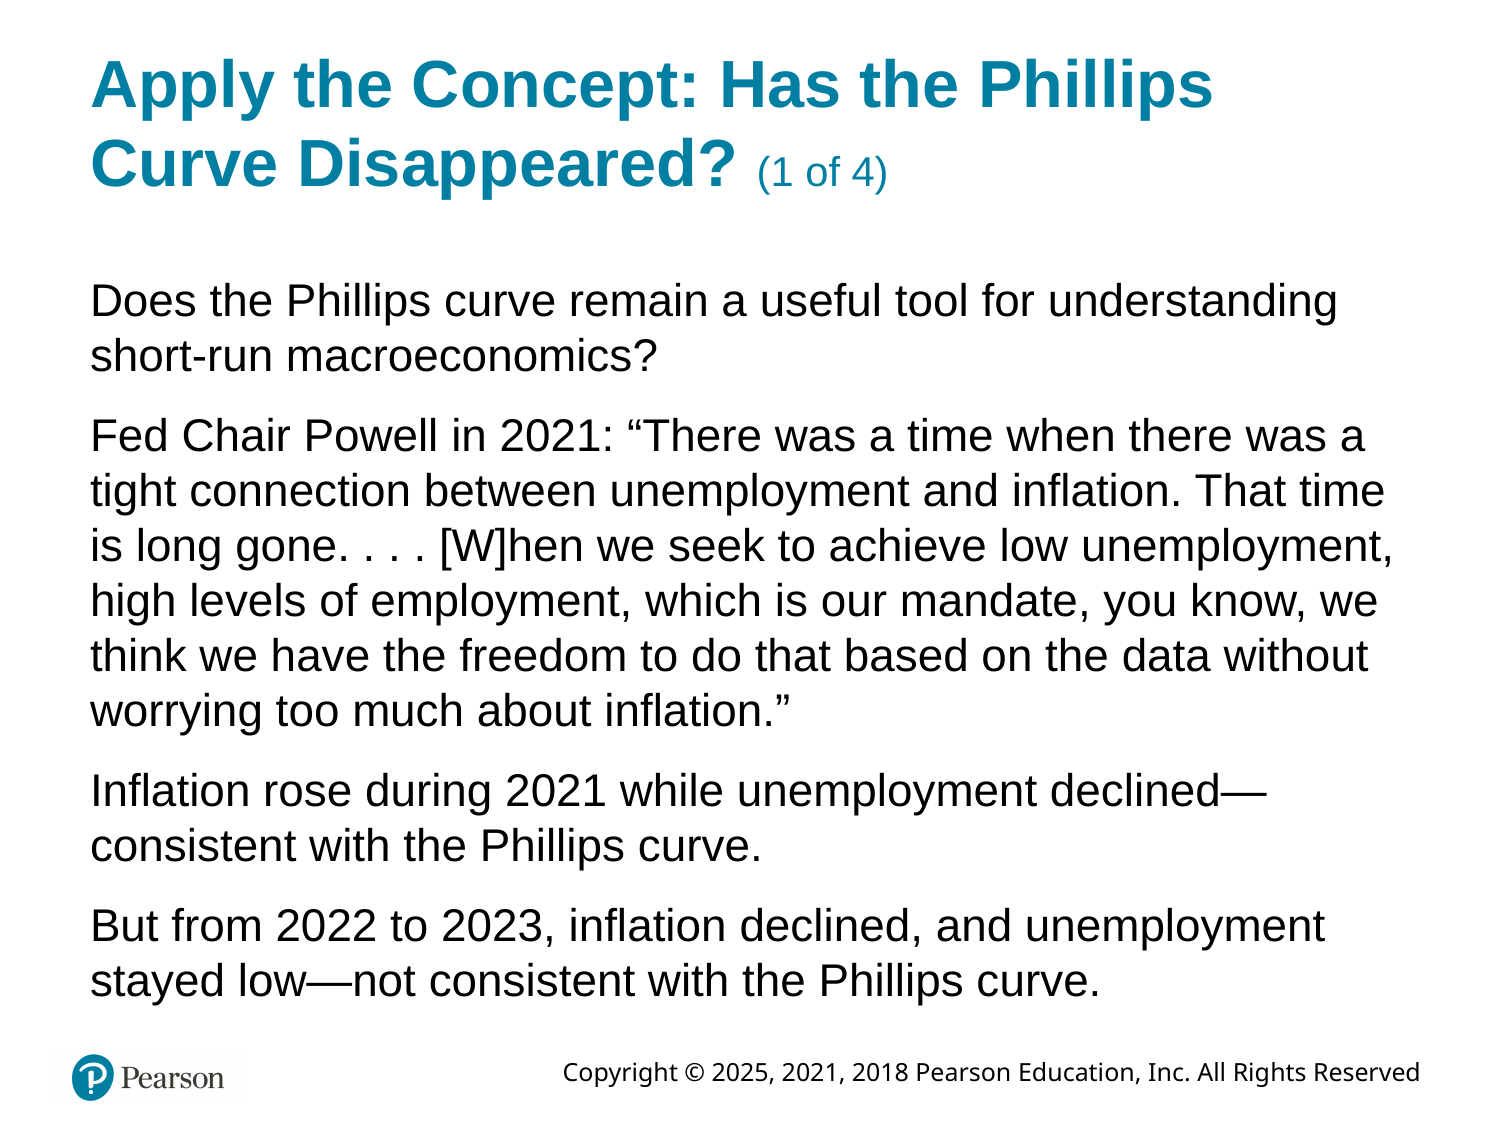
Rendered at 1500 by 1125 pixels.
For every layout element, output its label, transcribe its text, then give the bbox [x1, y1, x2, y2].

list Does the Phillips curve remain a useful tool for understanding short-run macroeconomics? Fed Chair Powell in 2021: “There was a time when there was a tight connection between unemployment and inflation. That time is long gone. . . . [W]hen we seek to achieve low unemployment, high levels of employment, which is our mandate, you know, we think we have the freedom to do that based on the data without worrying too much about inflation.” Inflation rose during 2021 while unemployment declined—consistent with the Phillips curve. But from 2022 to 2023, inflation declined, and unemployment stayed low—not consistent with the Phillips curve. [75, 255, 1425, 1019]
picture [51, 1053, 245, 1102]
title Apply the Concept: Has the Phillips Curve Disappeared? (1 of 4) [75, 35, 1425, 216]
